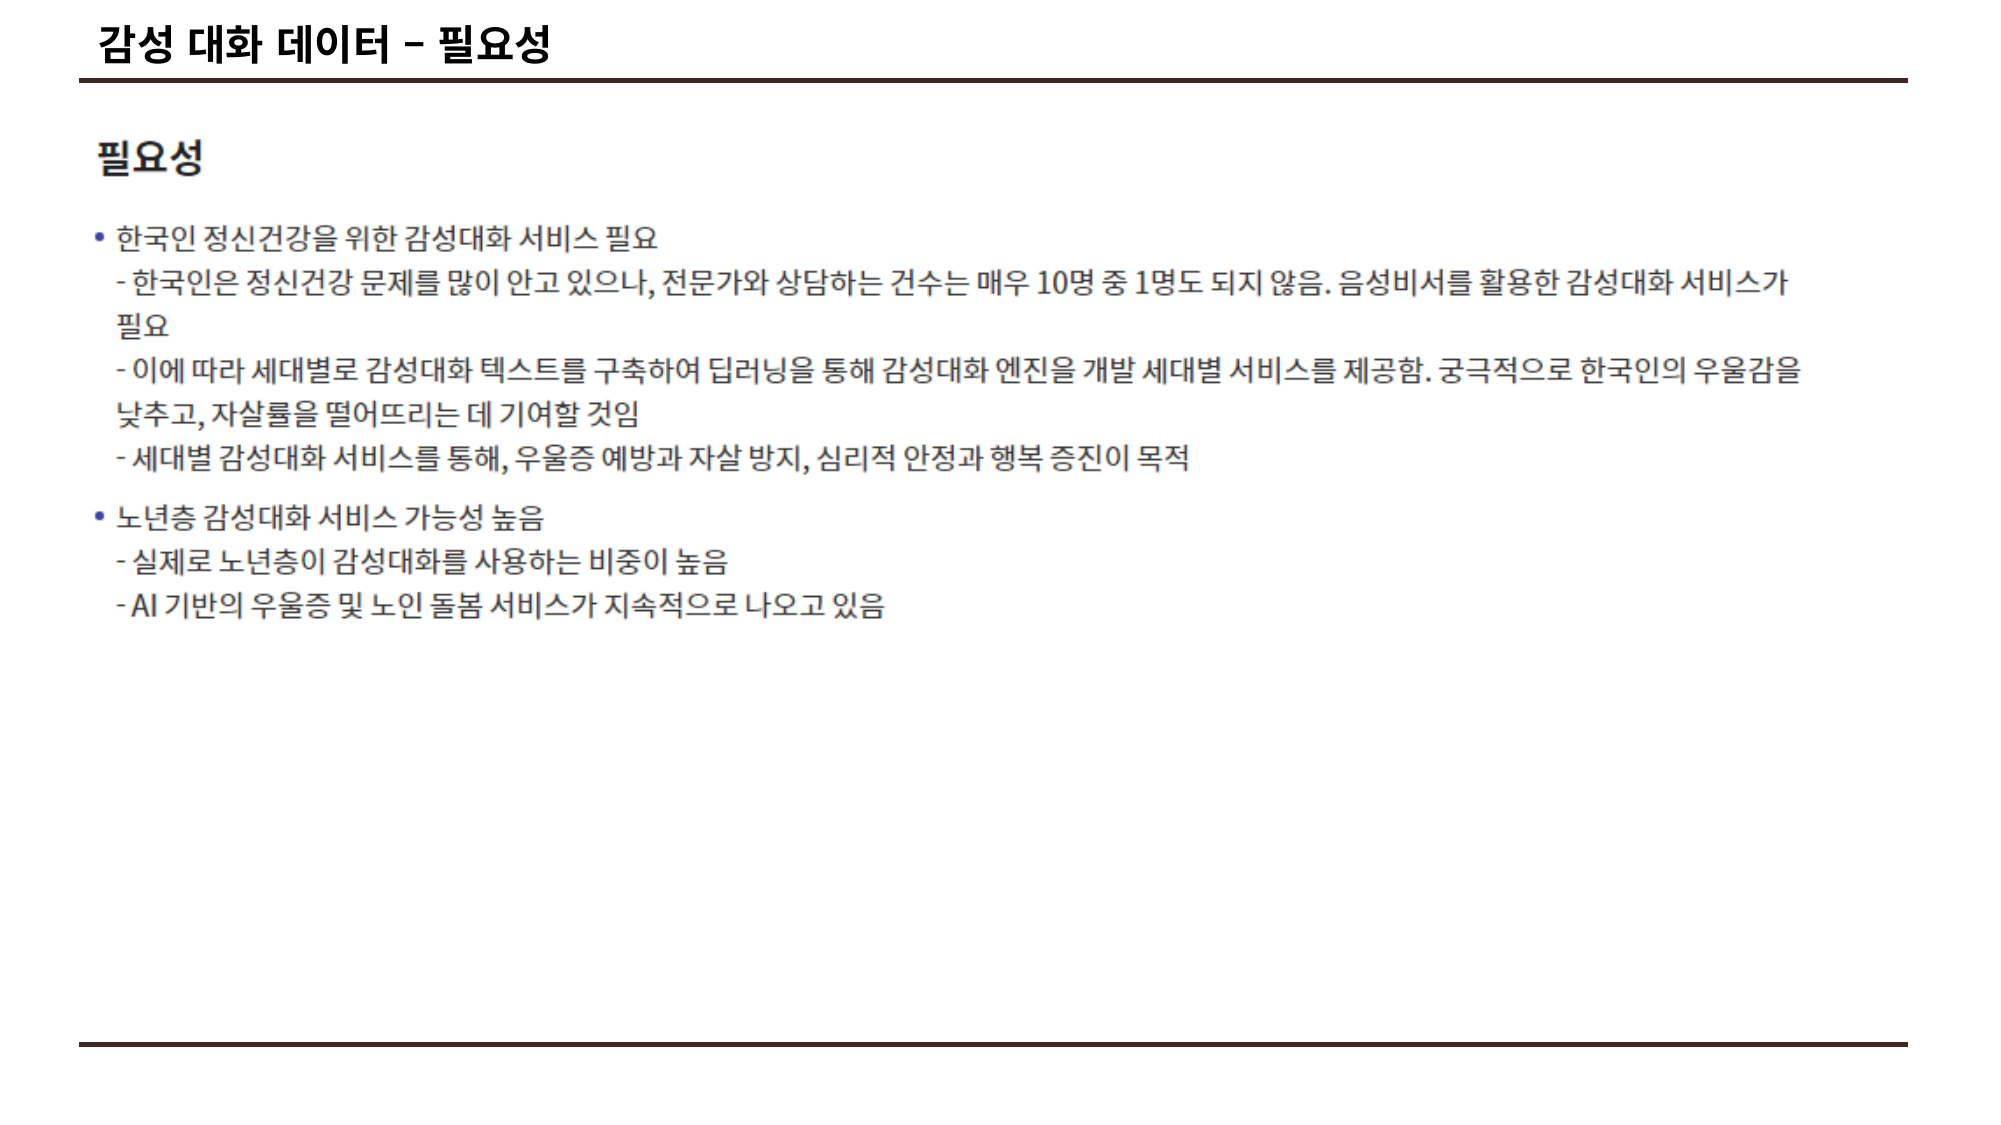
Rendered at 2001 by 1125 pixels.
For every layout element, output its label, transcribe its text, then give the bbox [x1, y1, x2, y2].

picture [50, 87, 1916, 682]
text_box 감성 대화 데이터 – 필요성 [83, 11, 914, 77]
